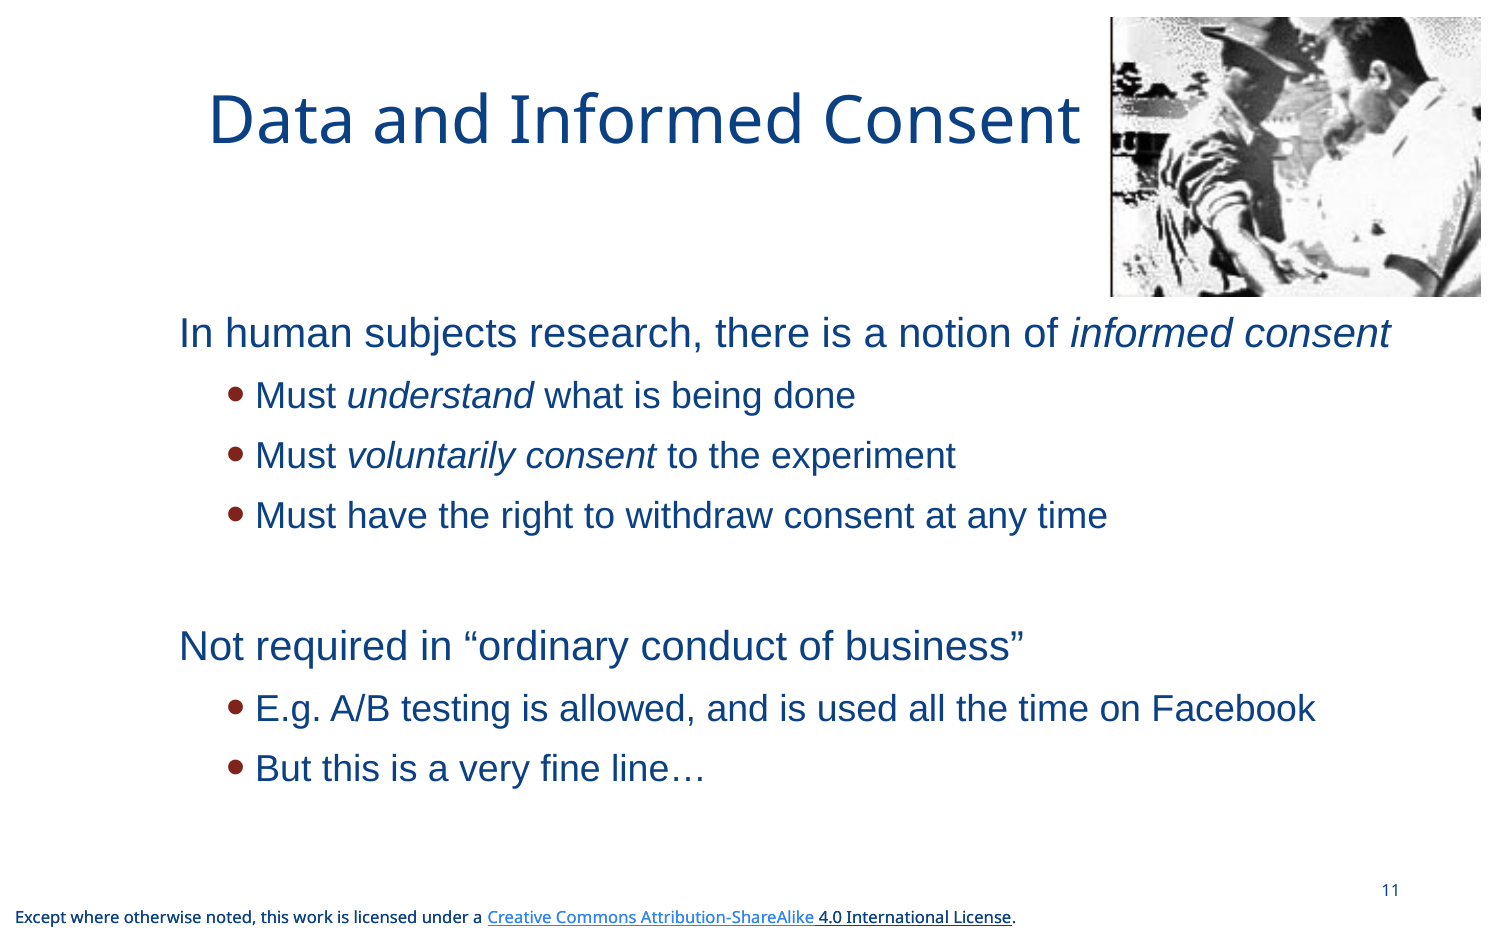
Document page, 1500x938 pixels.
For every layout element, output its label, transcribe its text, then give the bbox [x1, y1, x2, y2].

title Data and Informed Consent [28, 27, 1109, 207]
slide_number 11 [1347, 866, 1416, 917]
list In human subjects research, there is a notion of informed consent Must understand what is being done Must voluntarily consent to the experiment Must have the right to withdraw consent at any time Not required in “ordinary conduct of business” E.g. A/B testing is allowed, and is used all the time on Facebook But this is a very fine line… [164, 298, 1442, 916]
picture [1109, 17, 1481, 297]
